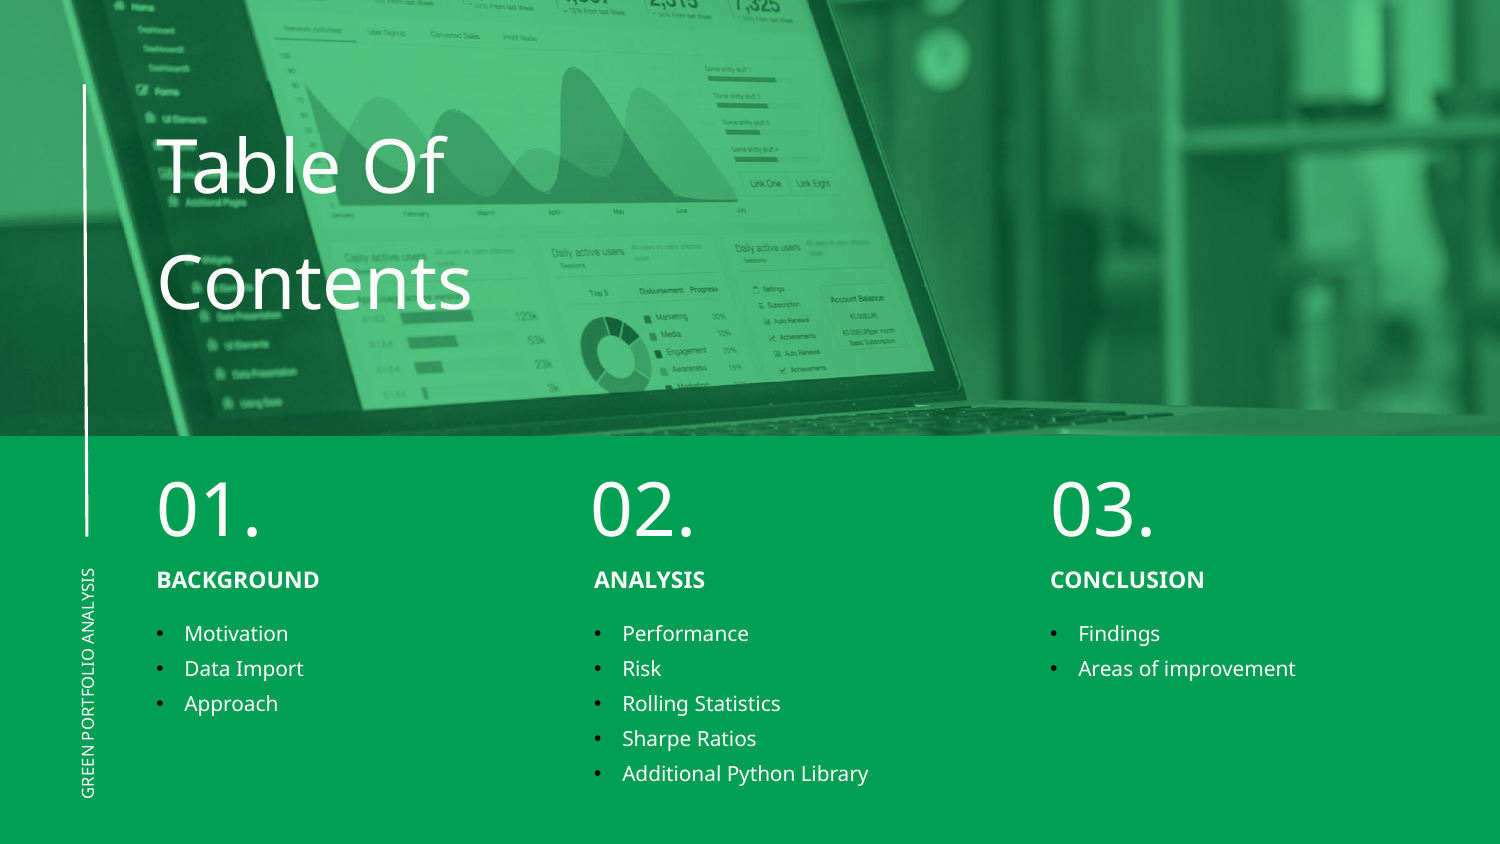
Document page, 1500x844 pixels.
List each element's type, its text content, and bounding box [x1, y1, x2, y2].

text_box Motivation Data Import Approach [156, 610, 428, 716]
text_box 02. [590, 444, 750, 552]
text_box Findings Areas of improvement [1050, 610, 1322, 716]
text_box ANALYSIS [594, 555, 866, 594]
text_box 01. [156, 444, 316, 552]
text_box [84, 84, 88, 537]
text_box GREEN PORTFOLIO ANALYSIS [69, 490, 98, 800]
text_box BACKGROUND [156, 555, 428, 594]
picture [0, 0, 1500, 436]
text_box CONCLUSION [1050, 555, 1362, 594]
text_box 03. [1050, 444, 1210, 552]
text_box Performance Risk Rolling Statistics Sharpe Ratios Additional Python Library [594, 610, 929, 821]
